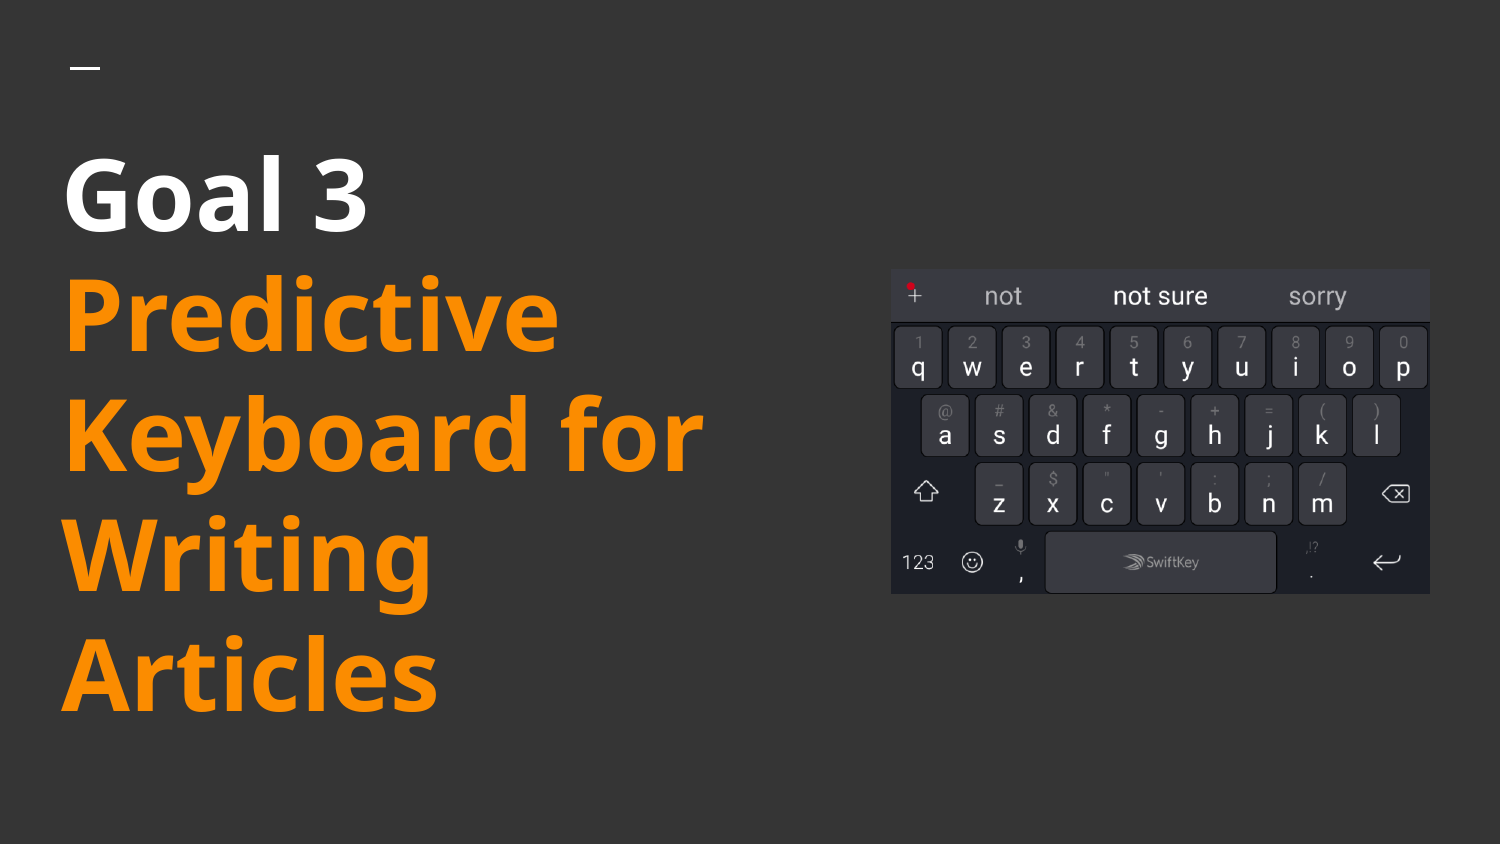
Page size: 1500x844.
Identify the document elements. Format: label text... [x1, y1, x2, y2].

picture [890, 268, 1430, 594]
title Goal 3 Predictive Keyboard for Writing Articles [46, 116, 857, 746]
